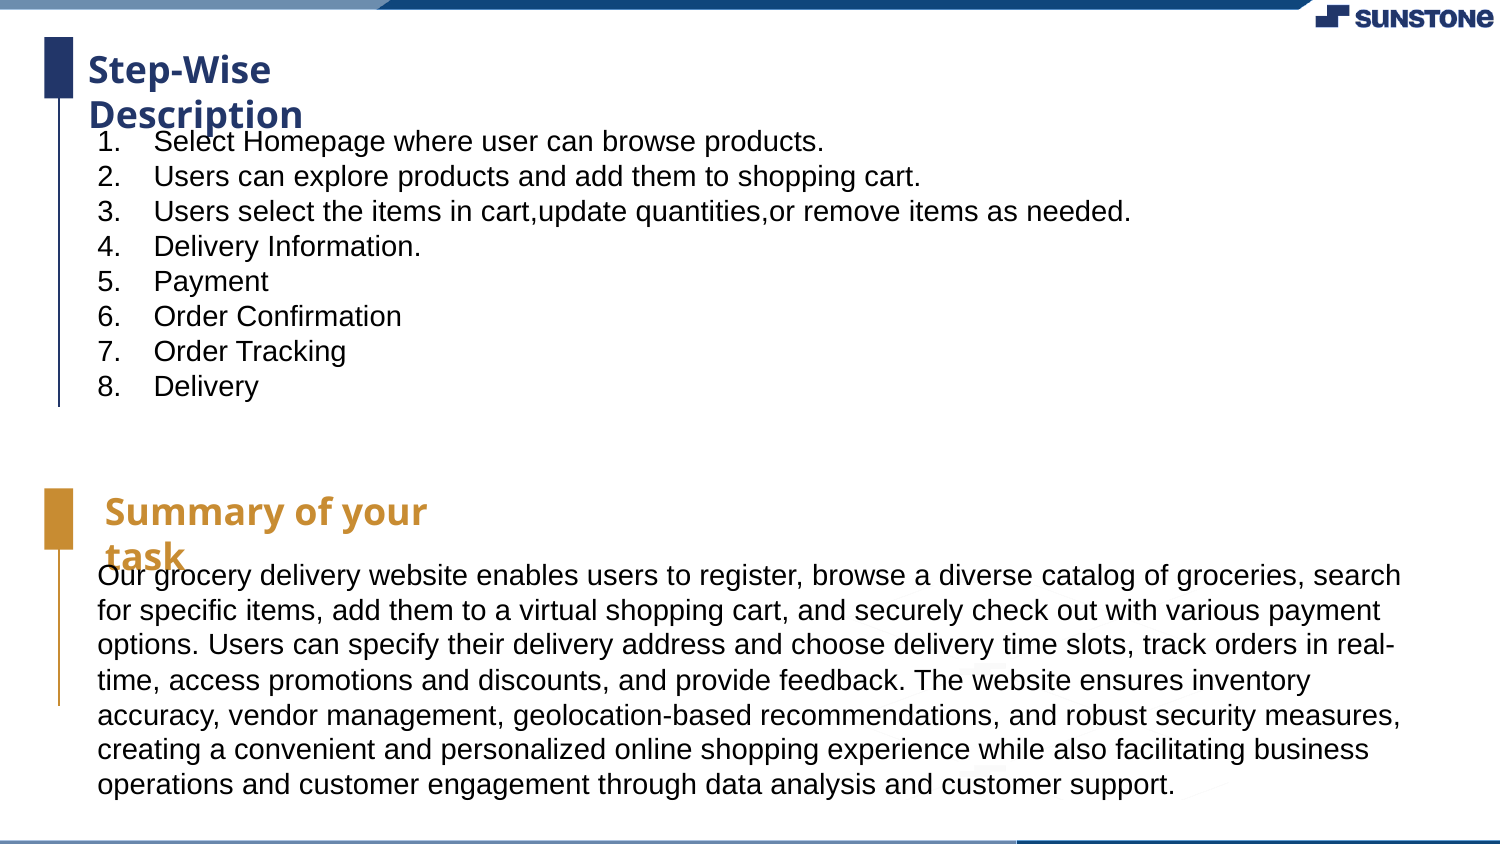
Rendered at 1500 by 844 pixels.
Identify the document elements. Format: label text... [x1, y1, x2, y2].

picture [0, 0, 1500, 844]
text_box Our grocery delivery website enables users to register, browse a diverse catalog of groceries, search for specific items, add them to a virtual shopping cart, and securely check out with various payment options. Users can specify their delivery address and choose delivery time slots, track orders in real-time, access promotions and discounts, and provide feedback. The website ensures inventory accuracy, vendor management, geolocation-based recommendations, and robust security measures, creating a convenient and personalized online shopping experience while also facilitating business operations and customer engagement through data analysis and customer support. [82, 548, 1454, 808]
text_box Summary of your task [89, 480, 522, 533]
text_box Select Homepage where user can browse products. Users can explore products and add them to shopping cart. Users select the items in cart,update quantities,or remove items as needed. Delivery Information. Payment Order Confirmation Order Tracking Delivery [82, 115, 1353, 445]
text_box Step-Wise Description [73, 38, 505, 92]
